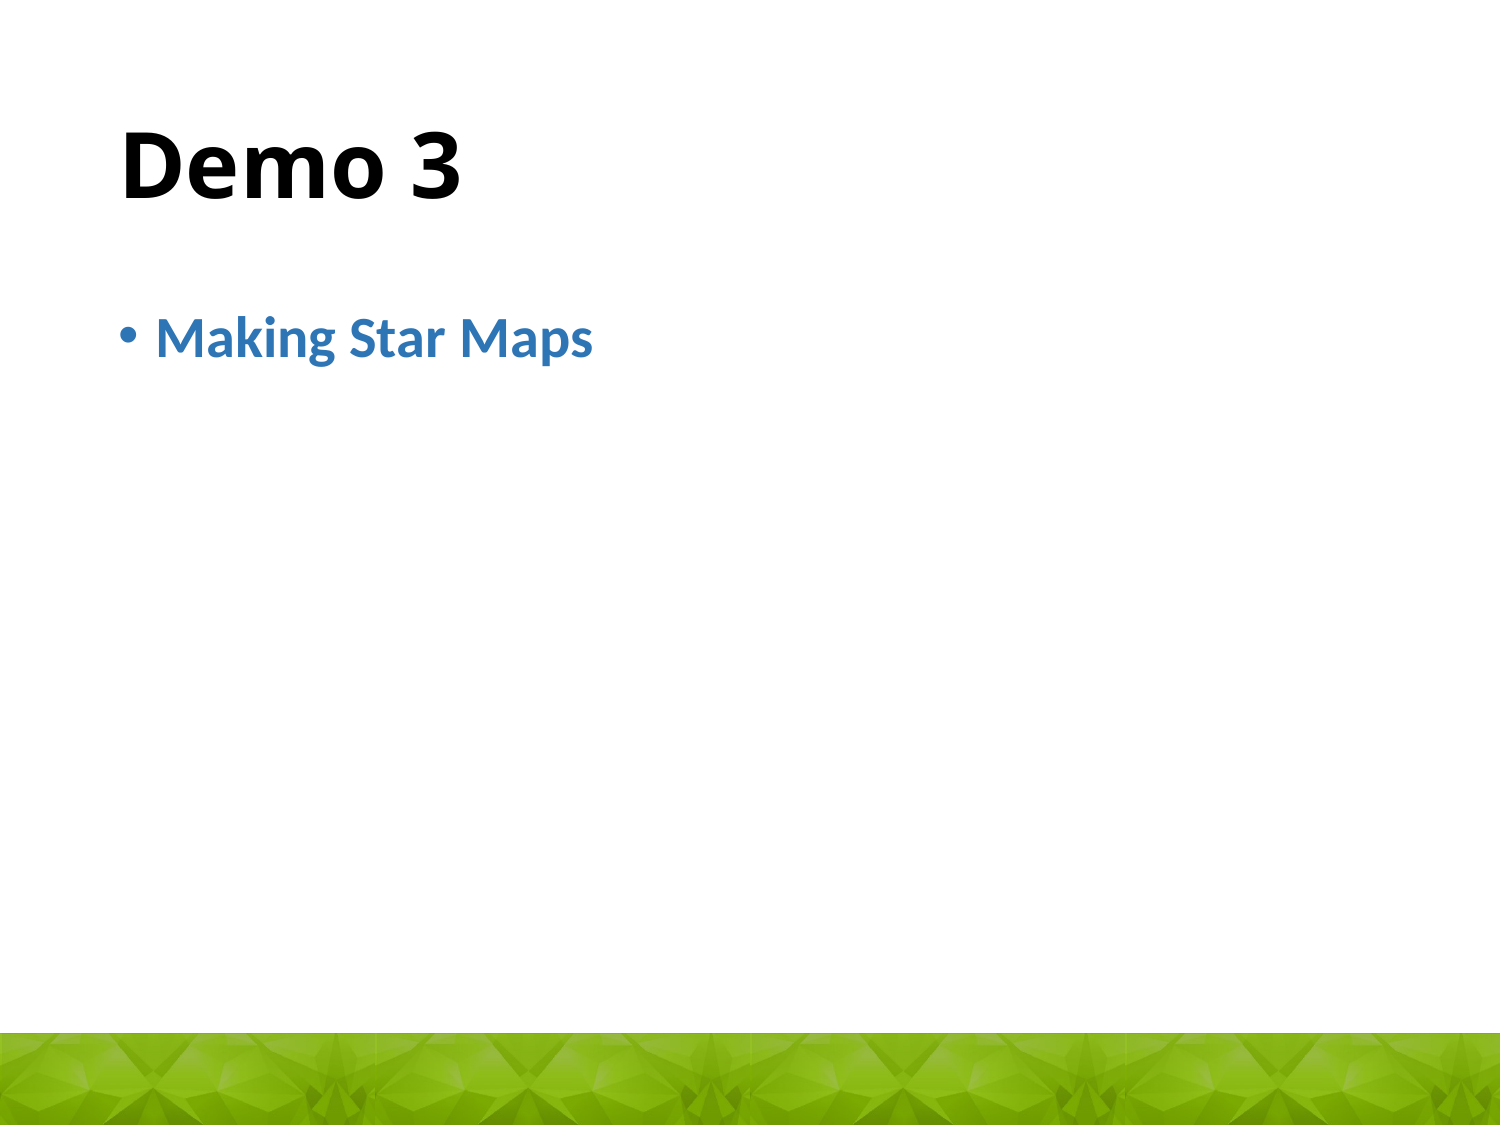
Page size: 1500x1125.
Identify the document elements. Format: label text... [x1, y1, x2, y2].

list Making Star Maps [103, 299, 1397, 1014]
picture [0, 1033, 1500, 1125]
title Demo 3 [103, 59, 1397, 278]
